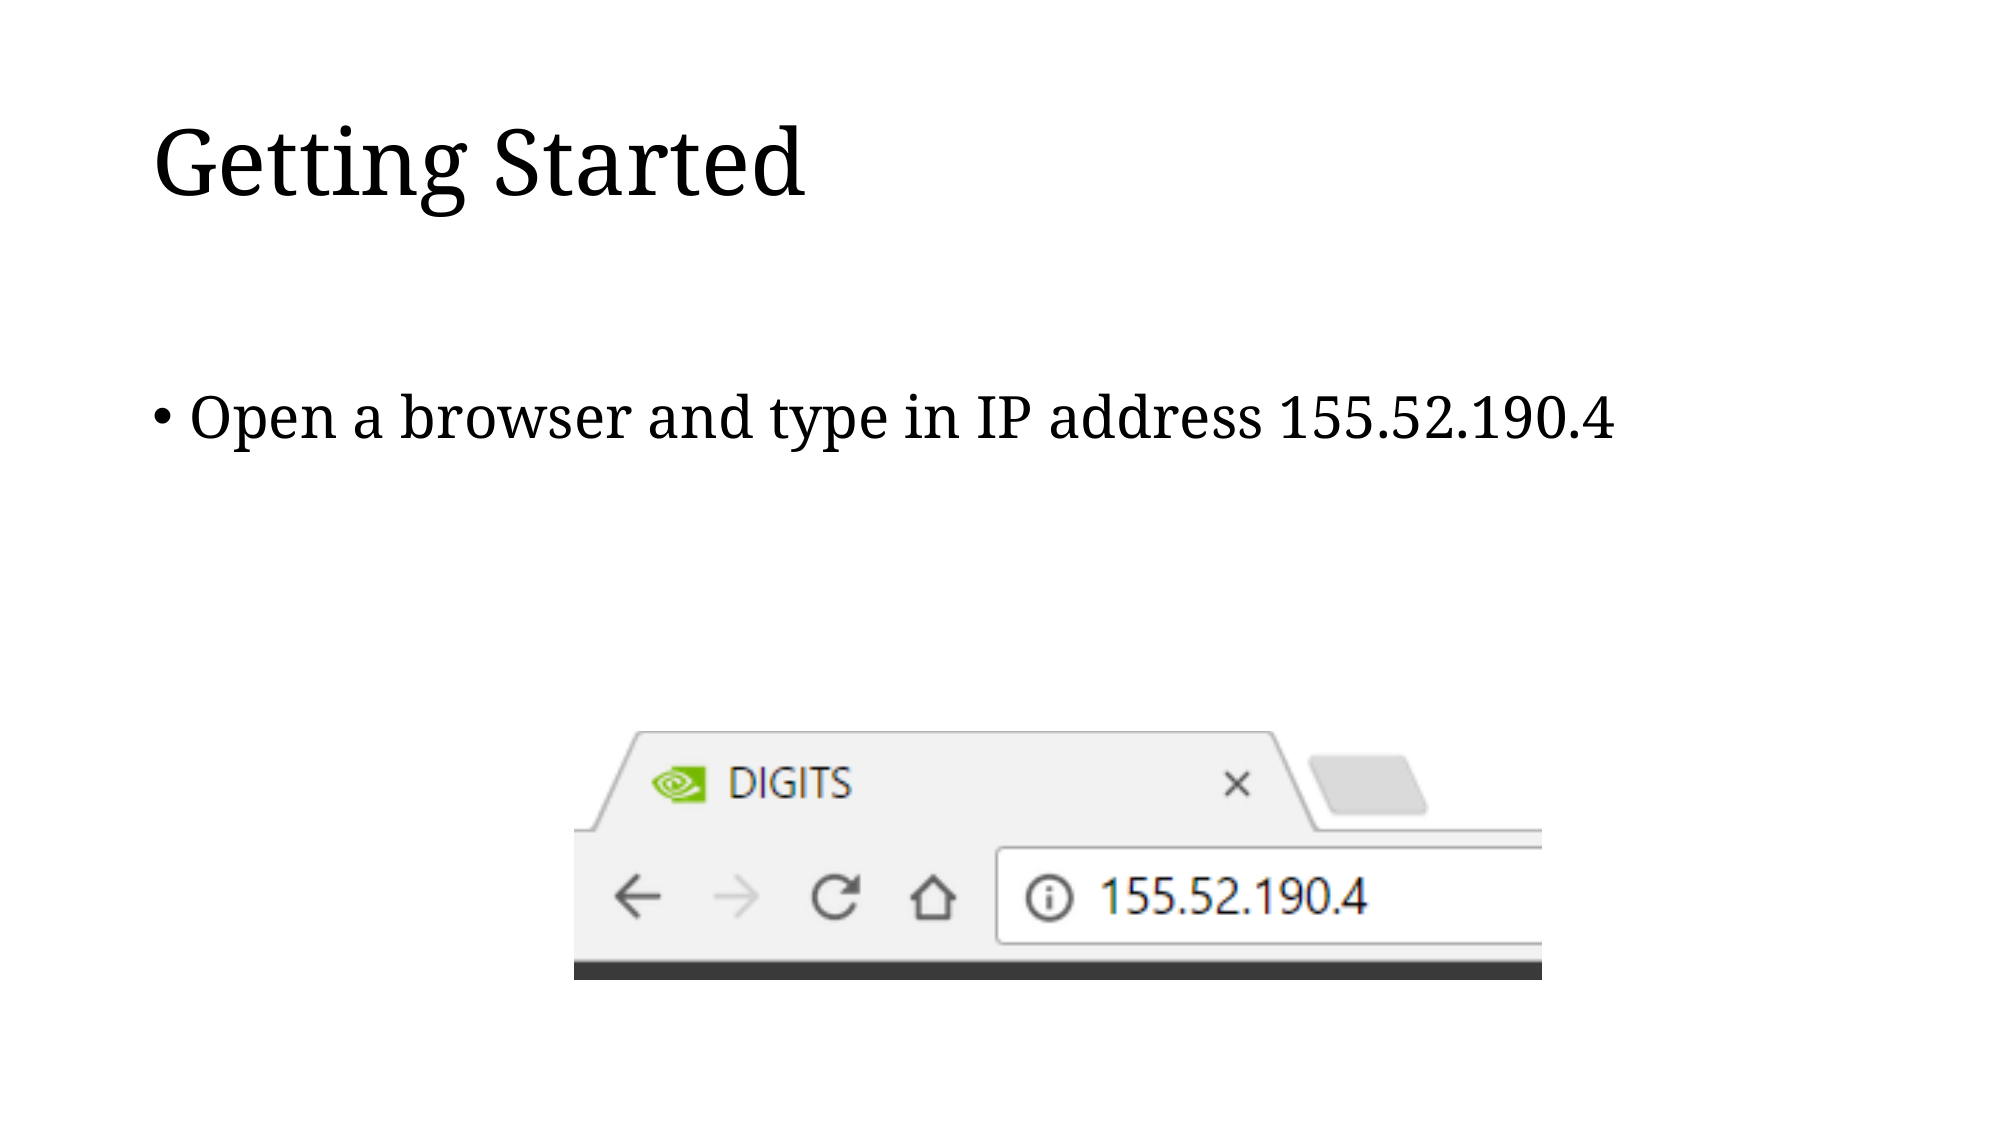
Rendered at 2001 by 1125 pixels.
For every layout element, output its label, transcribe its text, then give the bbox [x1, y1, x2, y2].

picture [574, 731, 1542, 980]
title Getting Started [137, 57, 1863, 275]
list Open a browser and type in IP address 155.52.190.4 [137, 299, 1863, 882]
